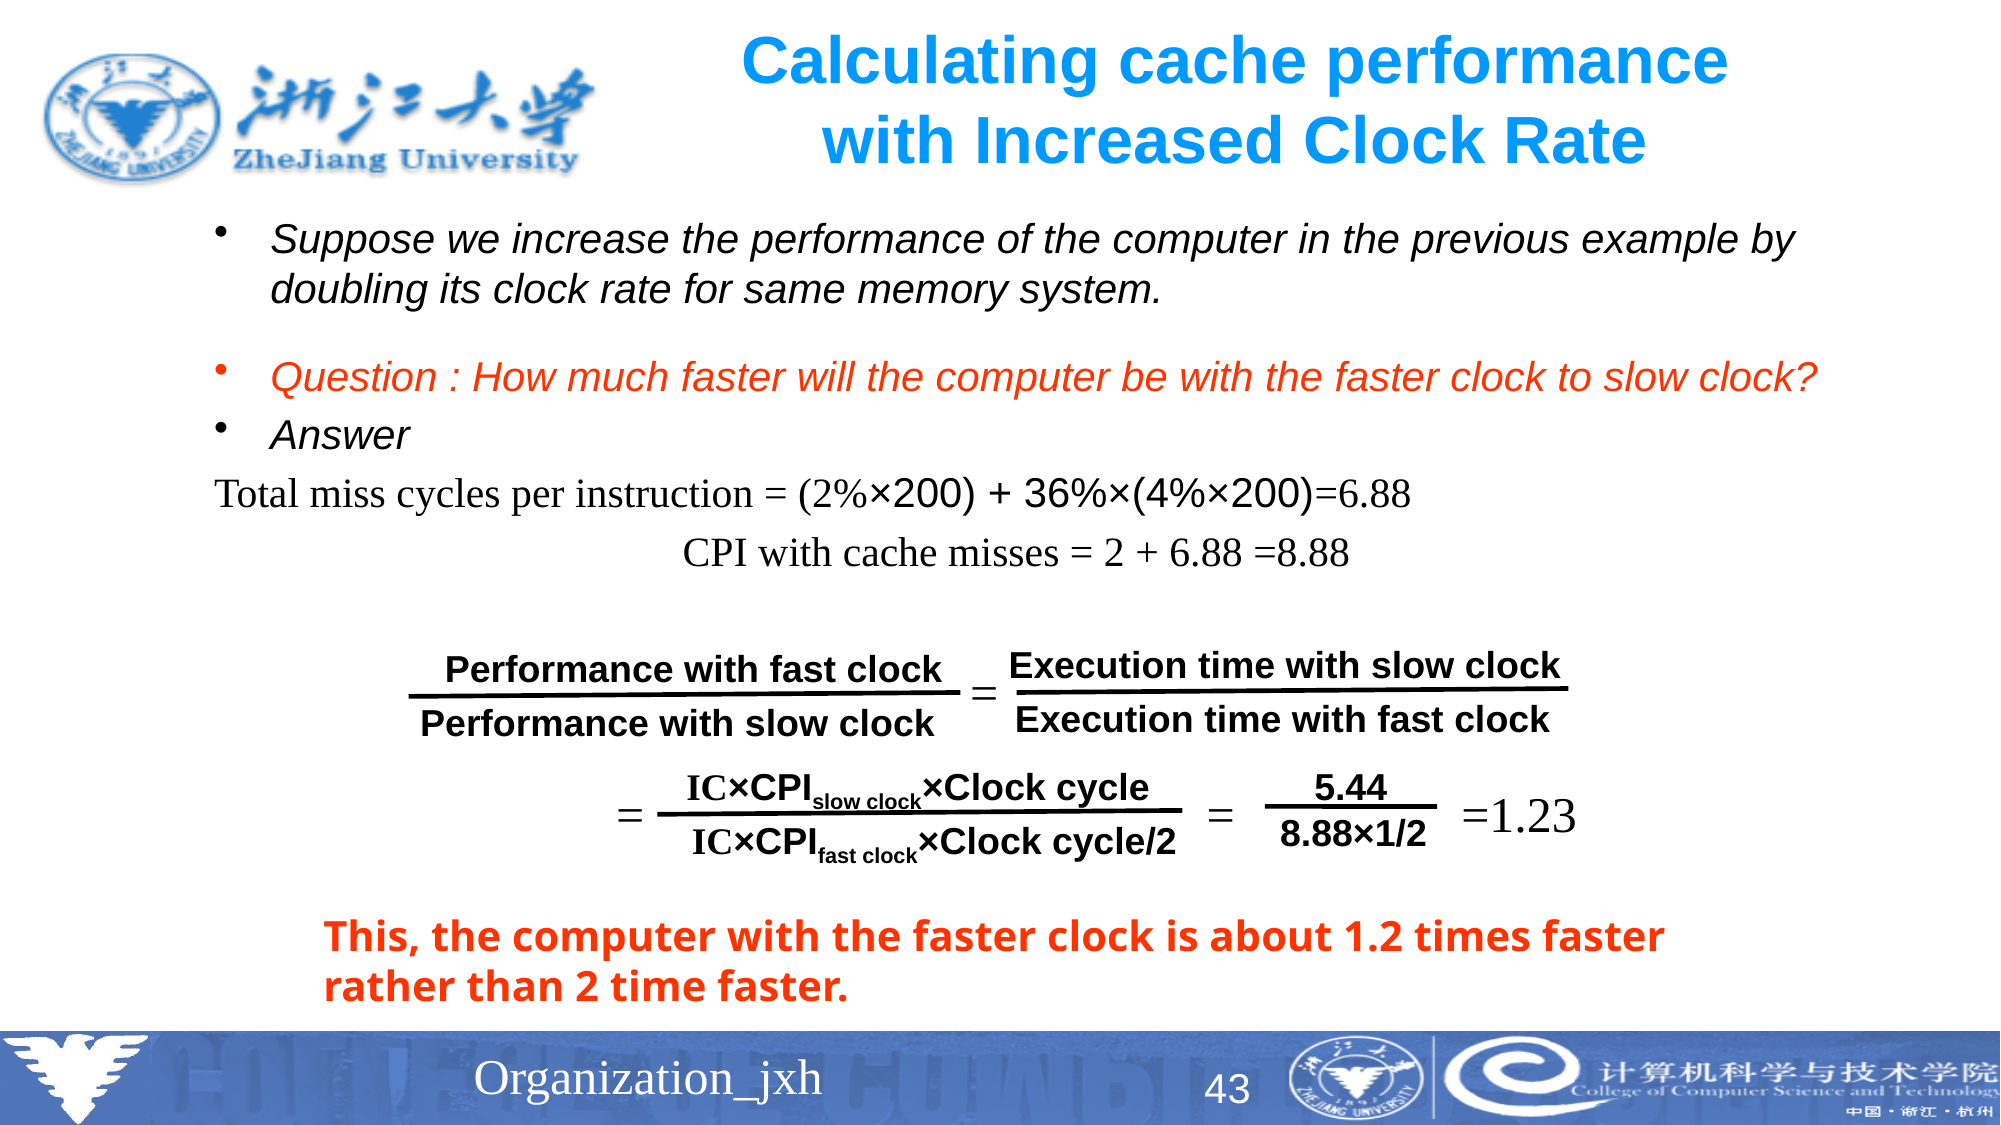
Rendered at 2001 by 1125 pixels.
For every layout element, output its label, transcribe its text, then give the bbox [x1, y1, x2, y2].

list Suppose we increase the performance of the computer in the previous example by doubling its clock rate for same memory system. Question : How much faster will the computer be with the faster clock to slow clock? Answer Total miss cycles per instruction = (2%×200) + 36%×(4%×200)=6.88 CPI with cache misses = 2 + 6.88 =8.88 [198, 204, 1835, 655]
picture [0, 1031, 2000, 1125]
picture [31, 46, 604, 188]
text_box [308, 633, 1638, 870]
text_box This, the computer with the faster clock is about 1.2 times faster rather than 2 time faster. [308, 902, 1804, 1018]
title Calculating cache performance with Increased Clock Rate [708, 21, 1764, 172]
